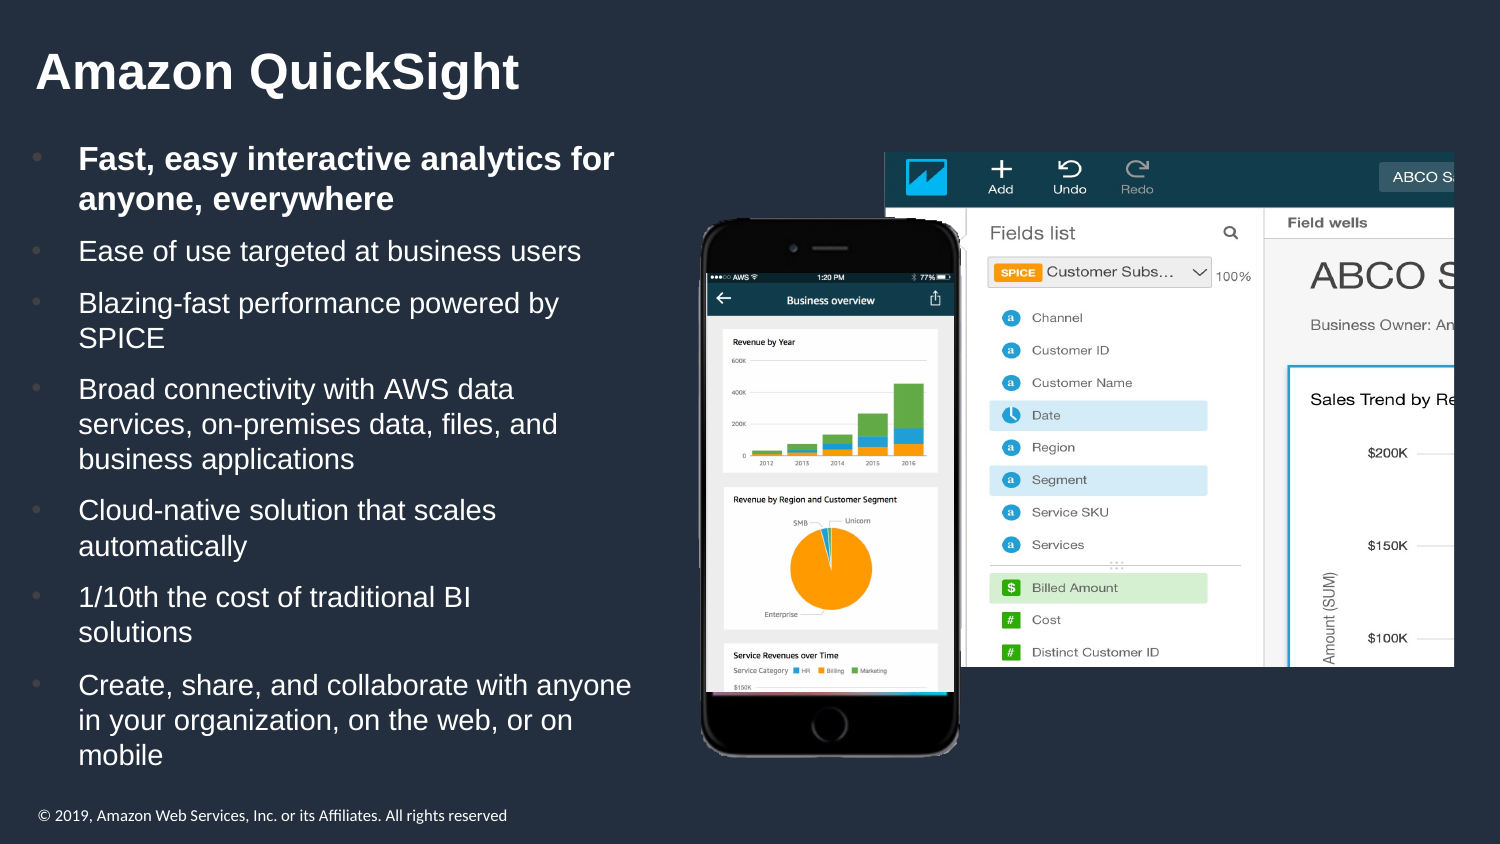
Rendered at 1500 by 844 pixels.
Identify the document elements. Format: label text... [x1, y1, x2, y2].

title Amazon QuickSight [33, 0, 1468, 140]
text_box [706, 273, 954, 692]
text_box Fast, easy interactive analytics for anyone, everywhere Ease of use targeted at business users Blazing-fast performance powered by SPICE Broad connectivity with AWS data services, on-premises data, files, and business applications Cloud-native solution that scales automatically 1/10th the cost of traditional BI solutions Create, share, and collaborate with anyone in your organization, on the web, or on mobile [29, 133, 669, 771]
text_box [884, 152, 1455, 667]
text_box [698, 216, 962, 758]
